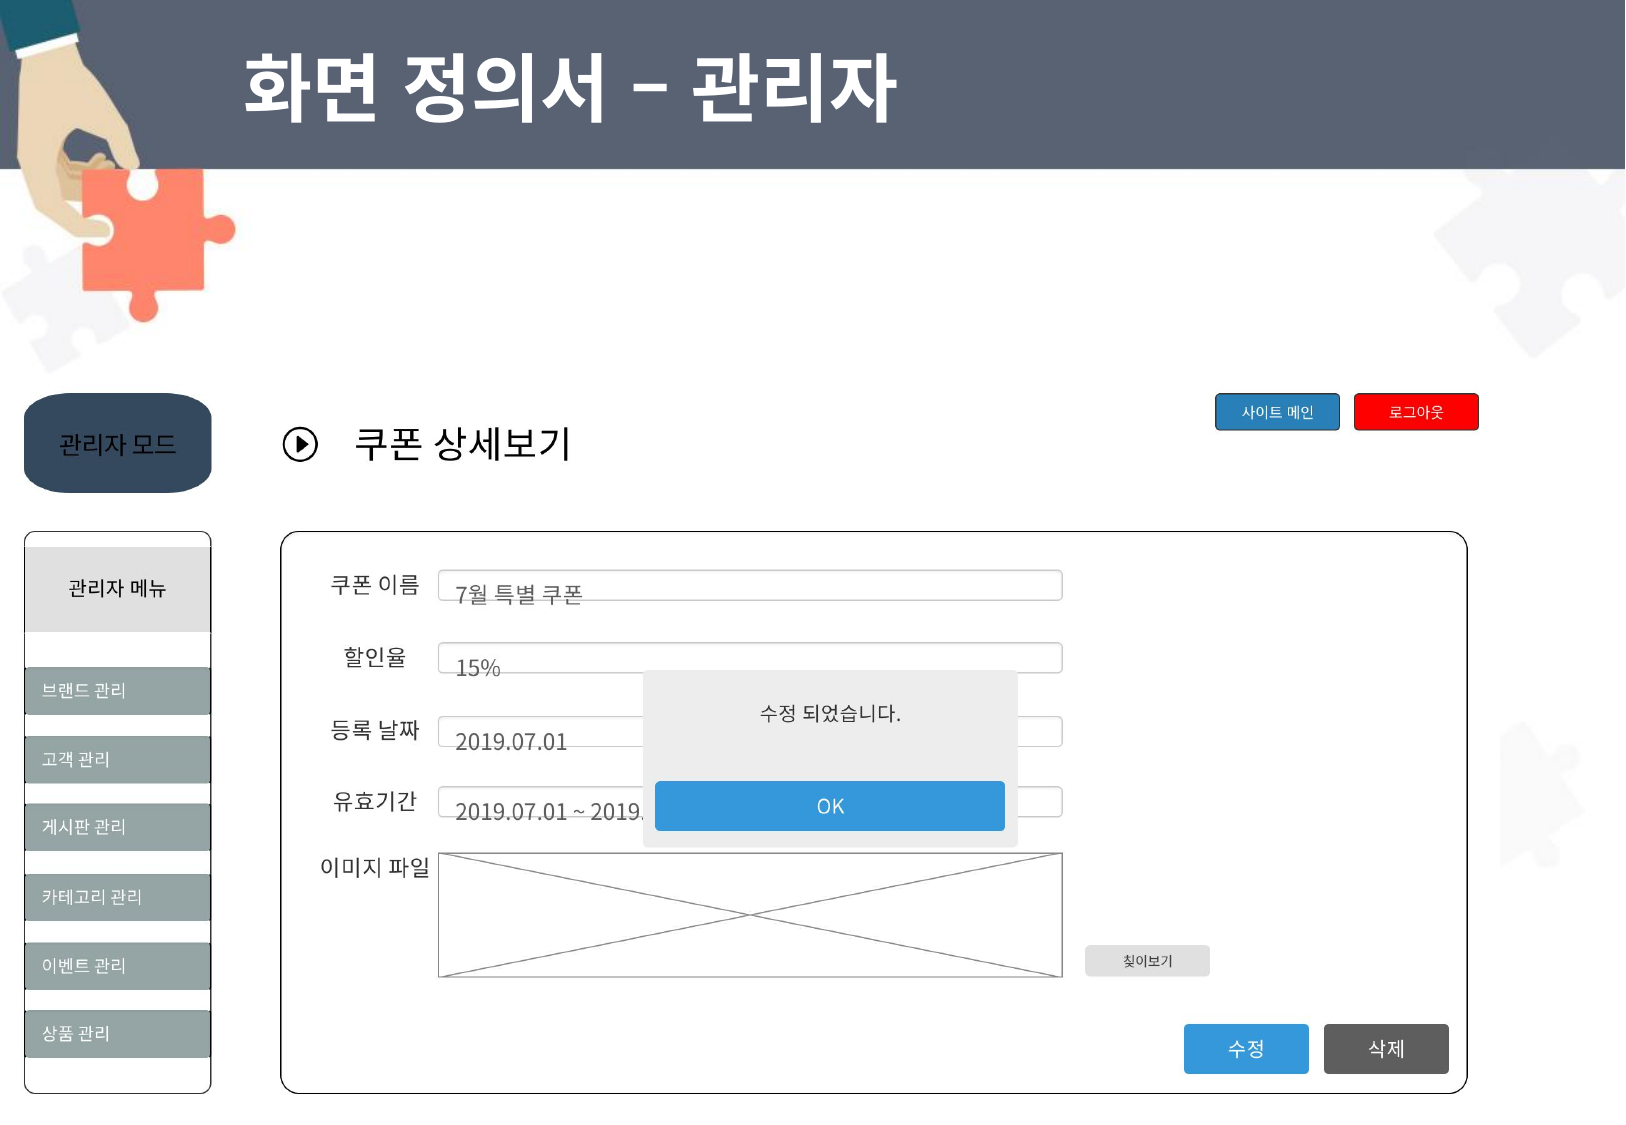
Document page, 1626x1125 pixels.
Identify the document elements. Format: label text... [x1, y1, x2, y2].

picture [0, 0, 1625, 1125]
title 화면 정의서 – 관리자 [228, 28, 1498, 157]
